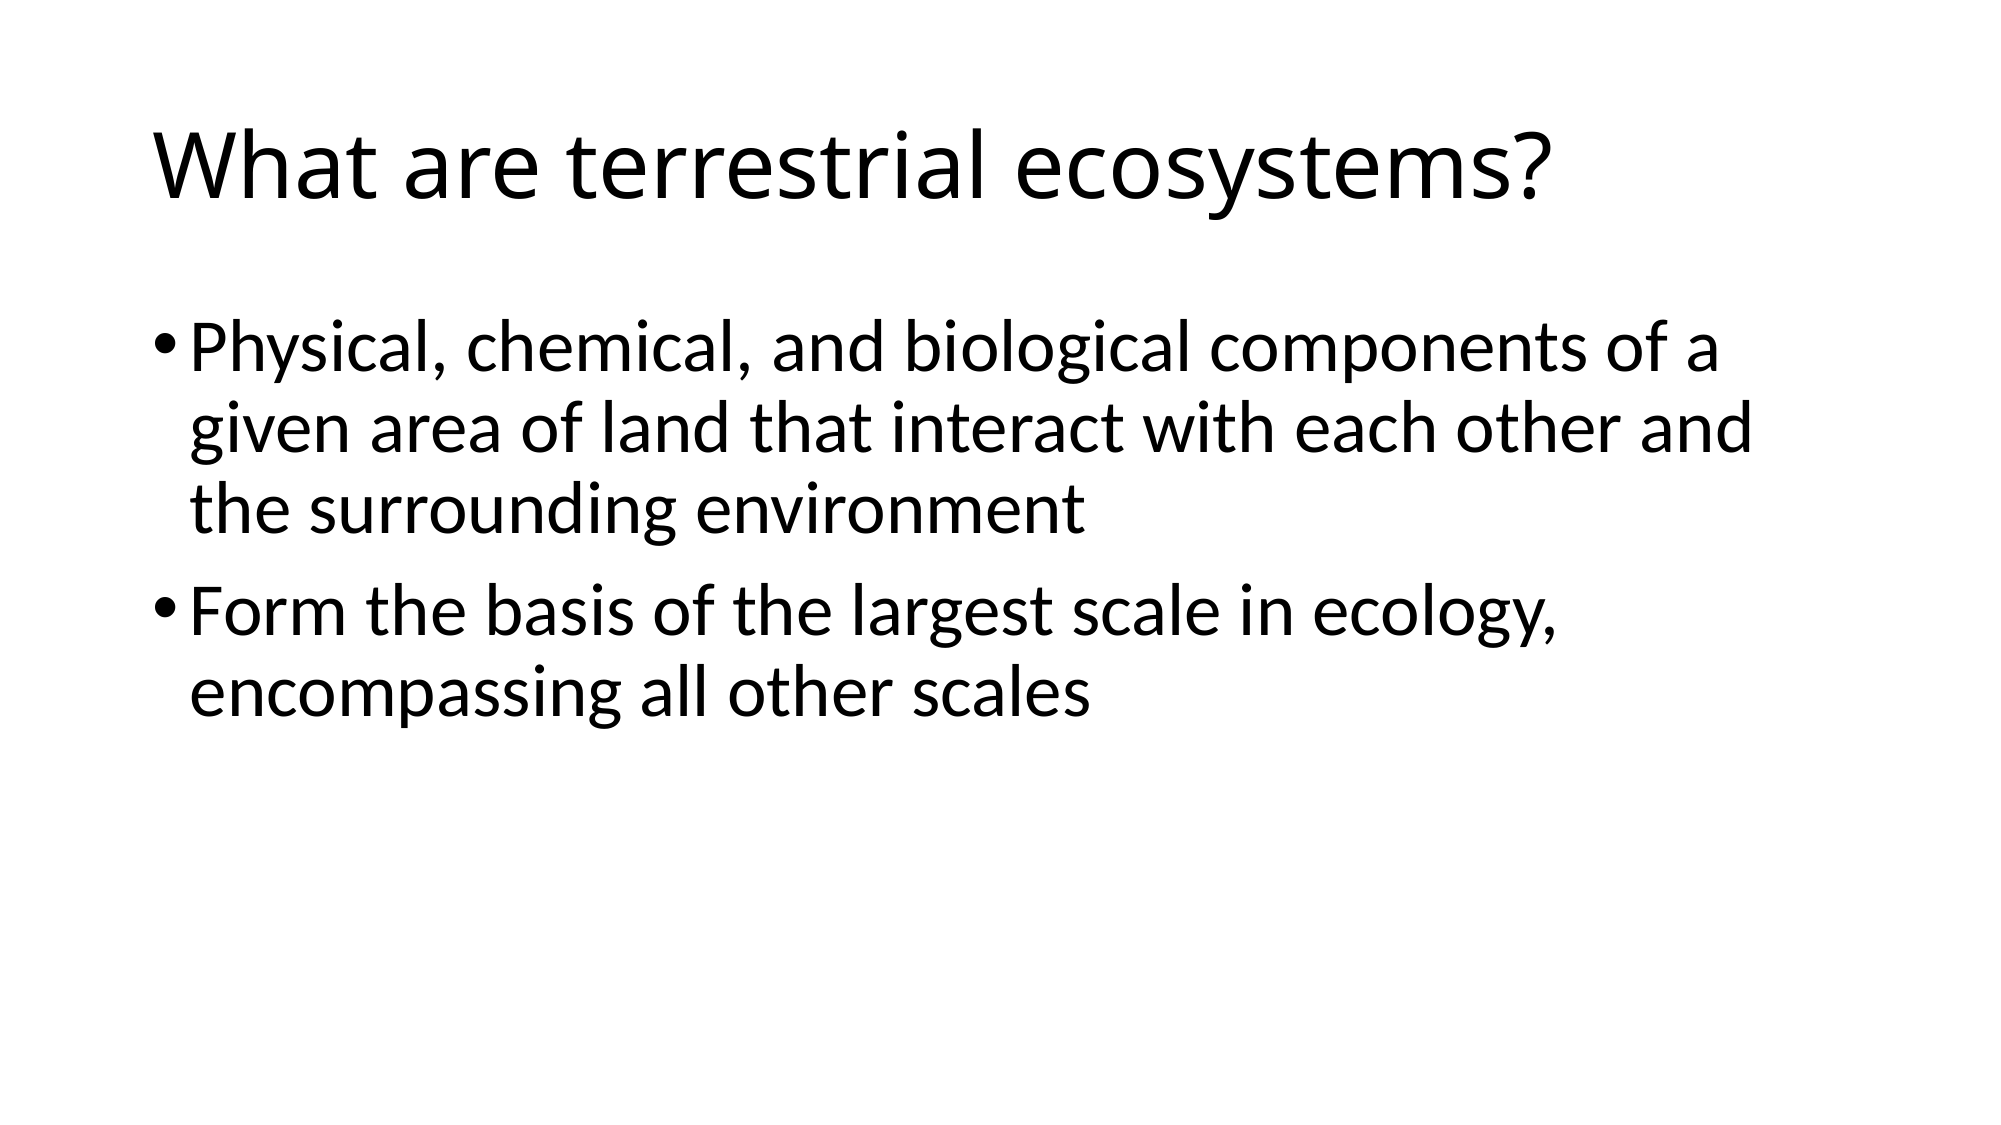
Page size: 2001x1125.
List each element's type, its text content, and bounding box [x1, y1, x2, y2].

list Physical, chemical, and biological components of a given area of land that interact with each other and the surrounding environment Form the basis of the largest scale in ecology, encompassing all other scales [137, 299, 1863, 1014]
title What are terrestrial ecosystems? [137, 59, 1863, 278]
